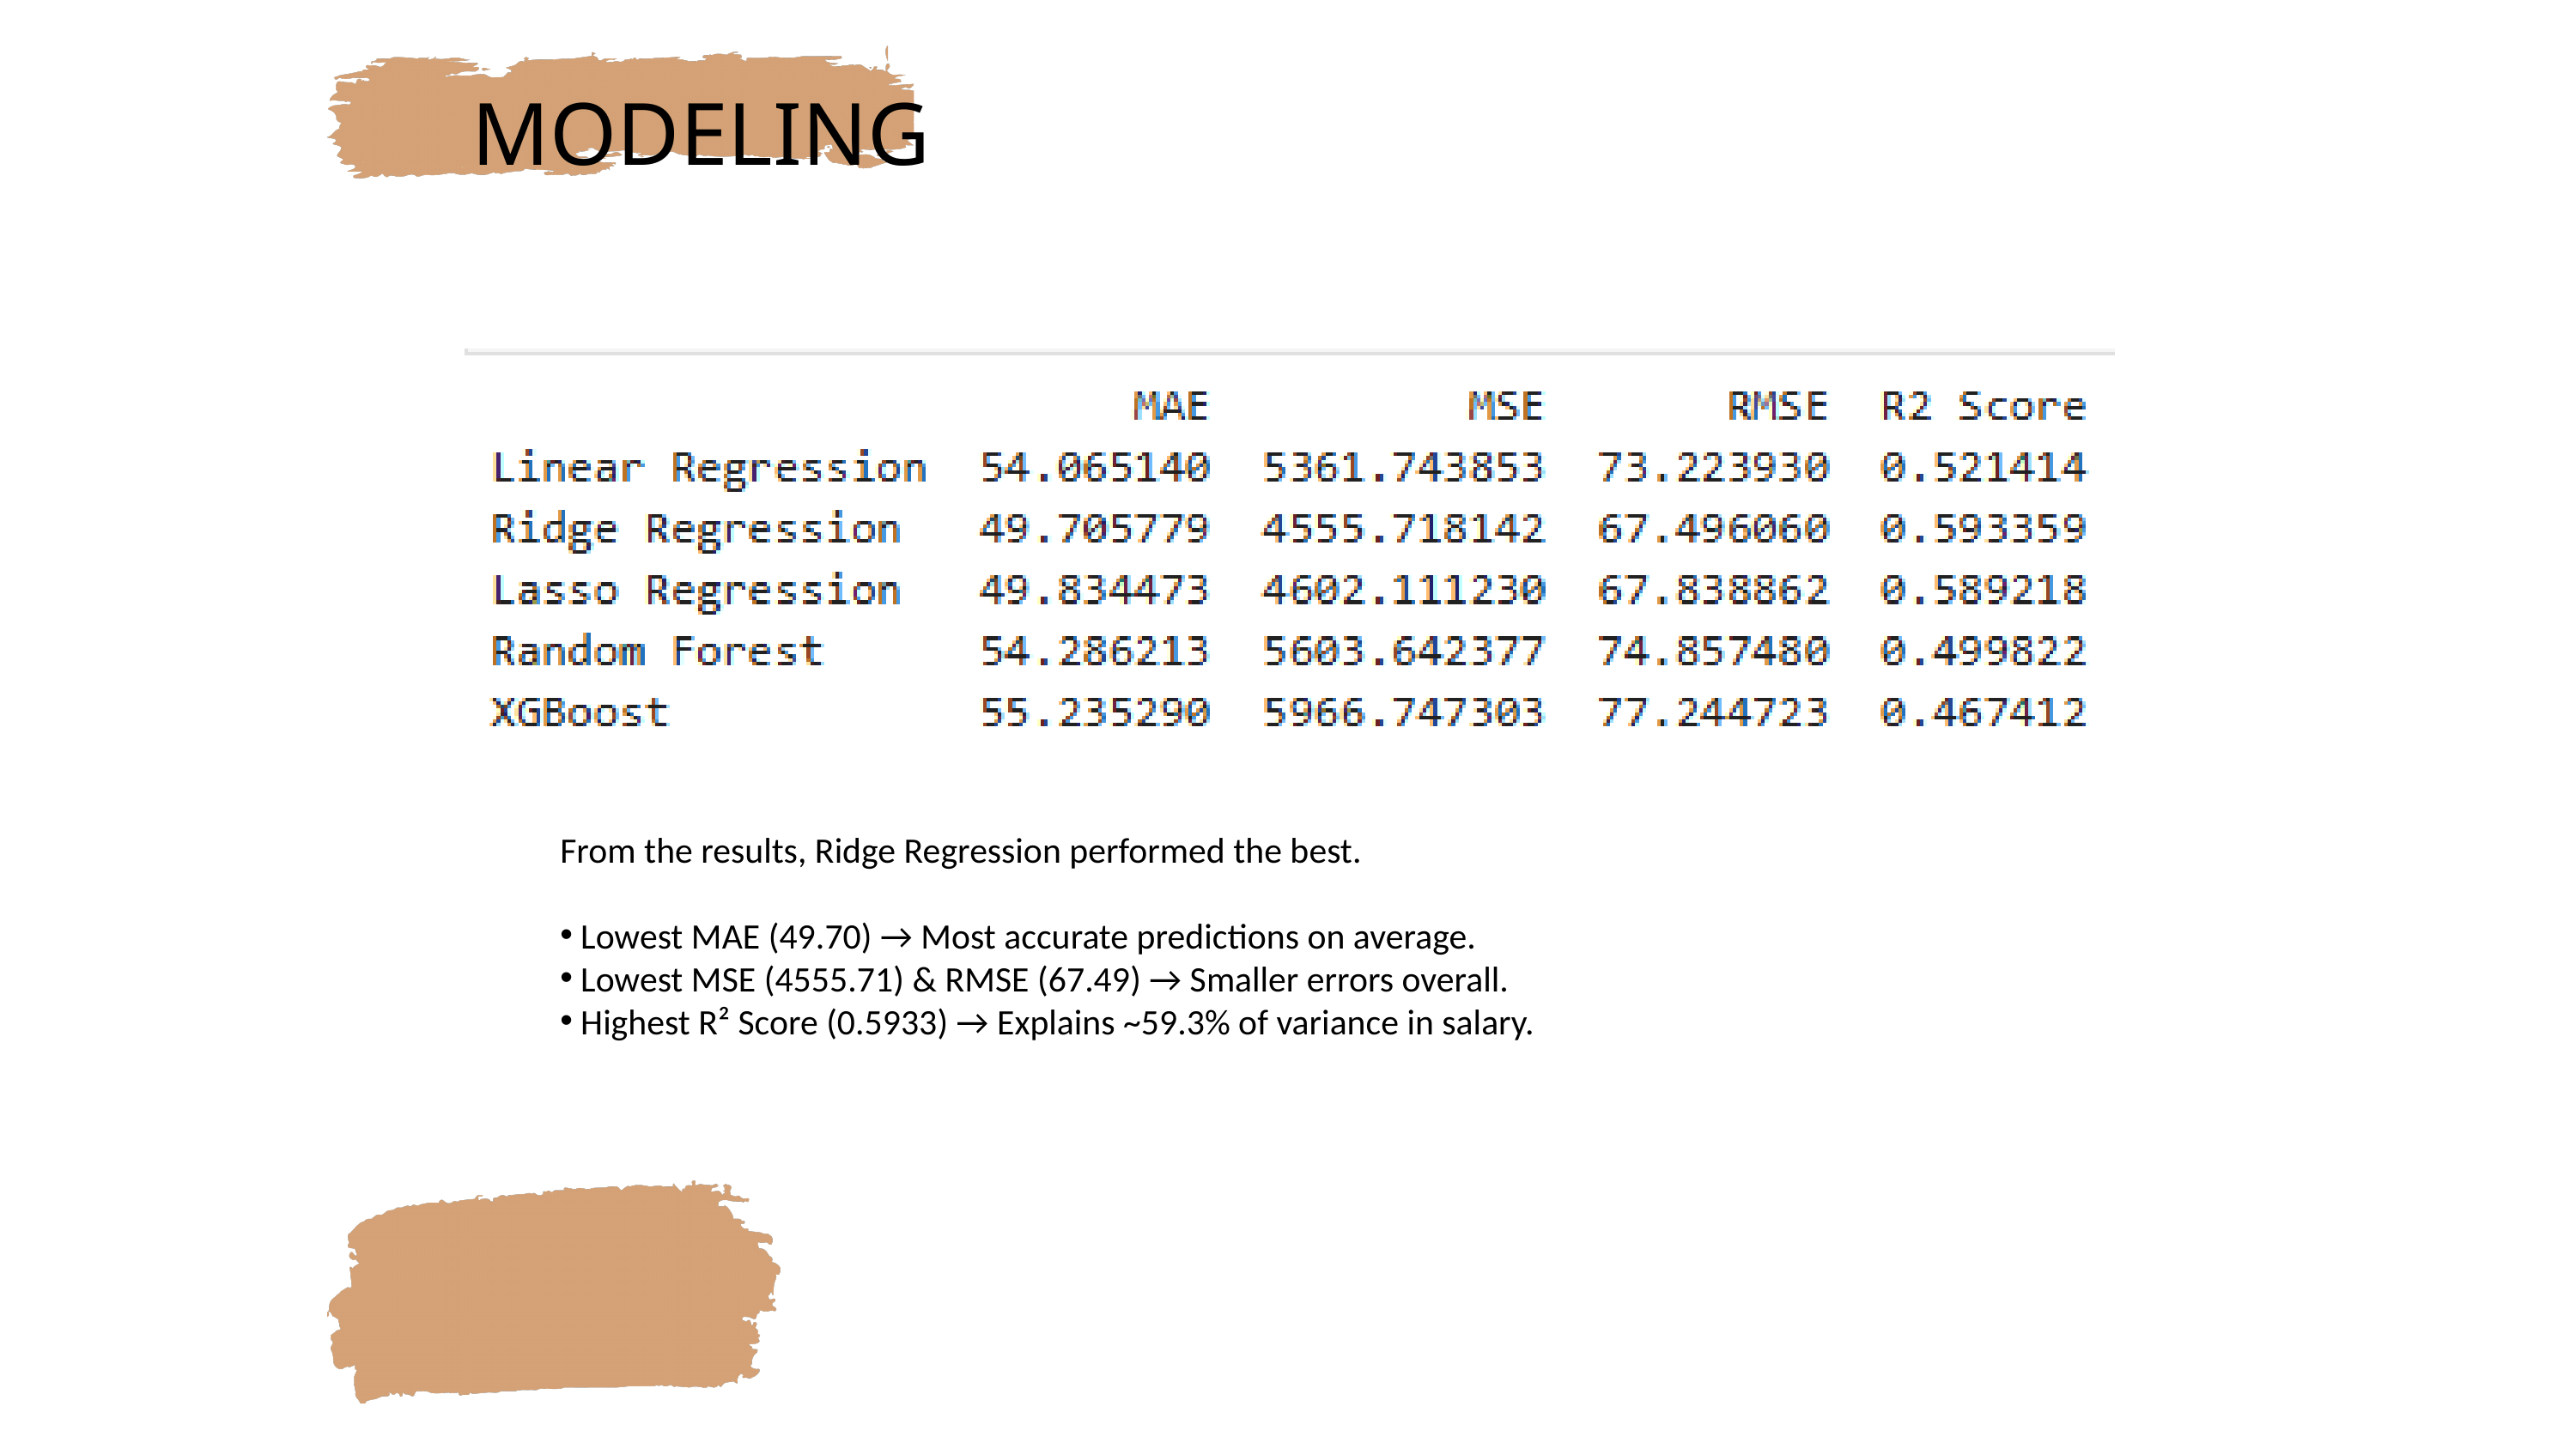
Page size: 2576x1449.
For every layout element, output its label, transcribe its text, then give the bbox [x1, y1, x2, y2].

text_box [326, 1180, 782, 1404]
text_box MODELING [265, 86, 1138, 183]
picture [461, 348, 2115, 749]
text_box From the results, Ridge Regression performed the best. Lowest MAE (49.70) → Most accurate predictions on average. Lowest MSE (4555.71) & RMSE (67.49) → Smaller errors overall. Highest R² Score (0.5933) → Explains ~59.3% of variance in salary. [547, 821, 2361, 1092]
text_box [326, 45, 914, 86]
